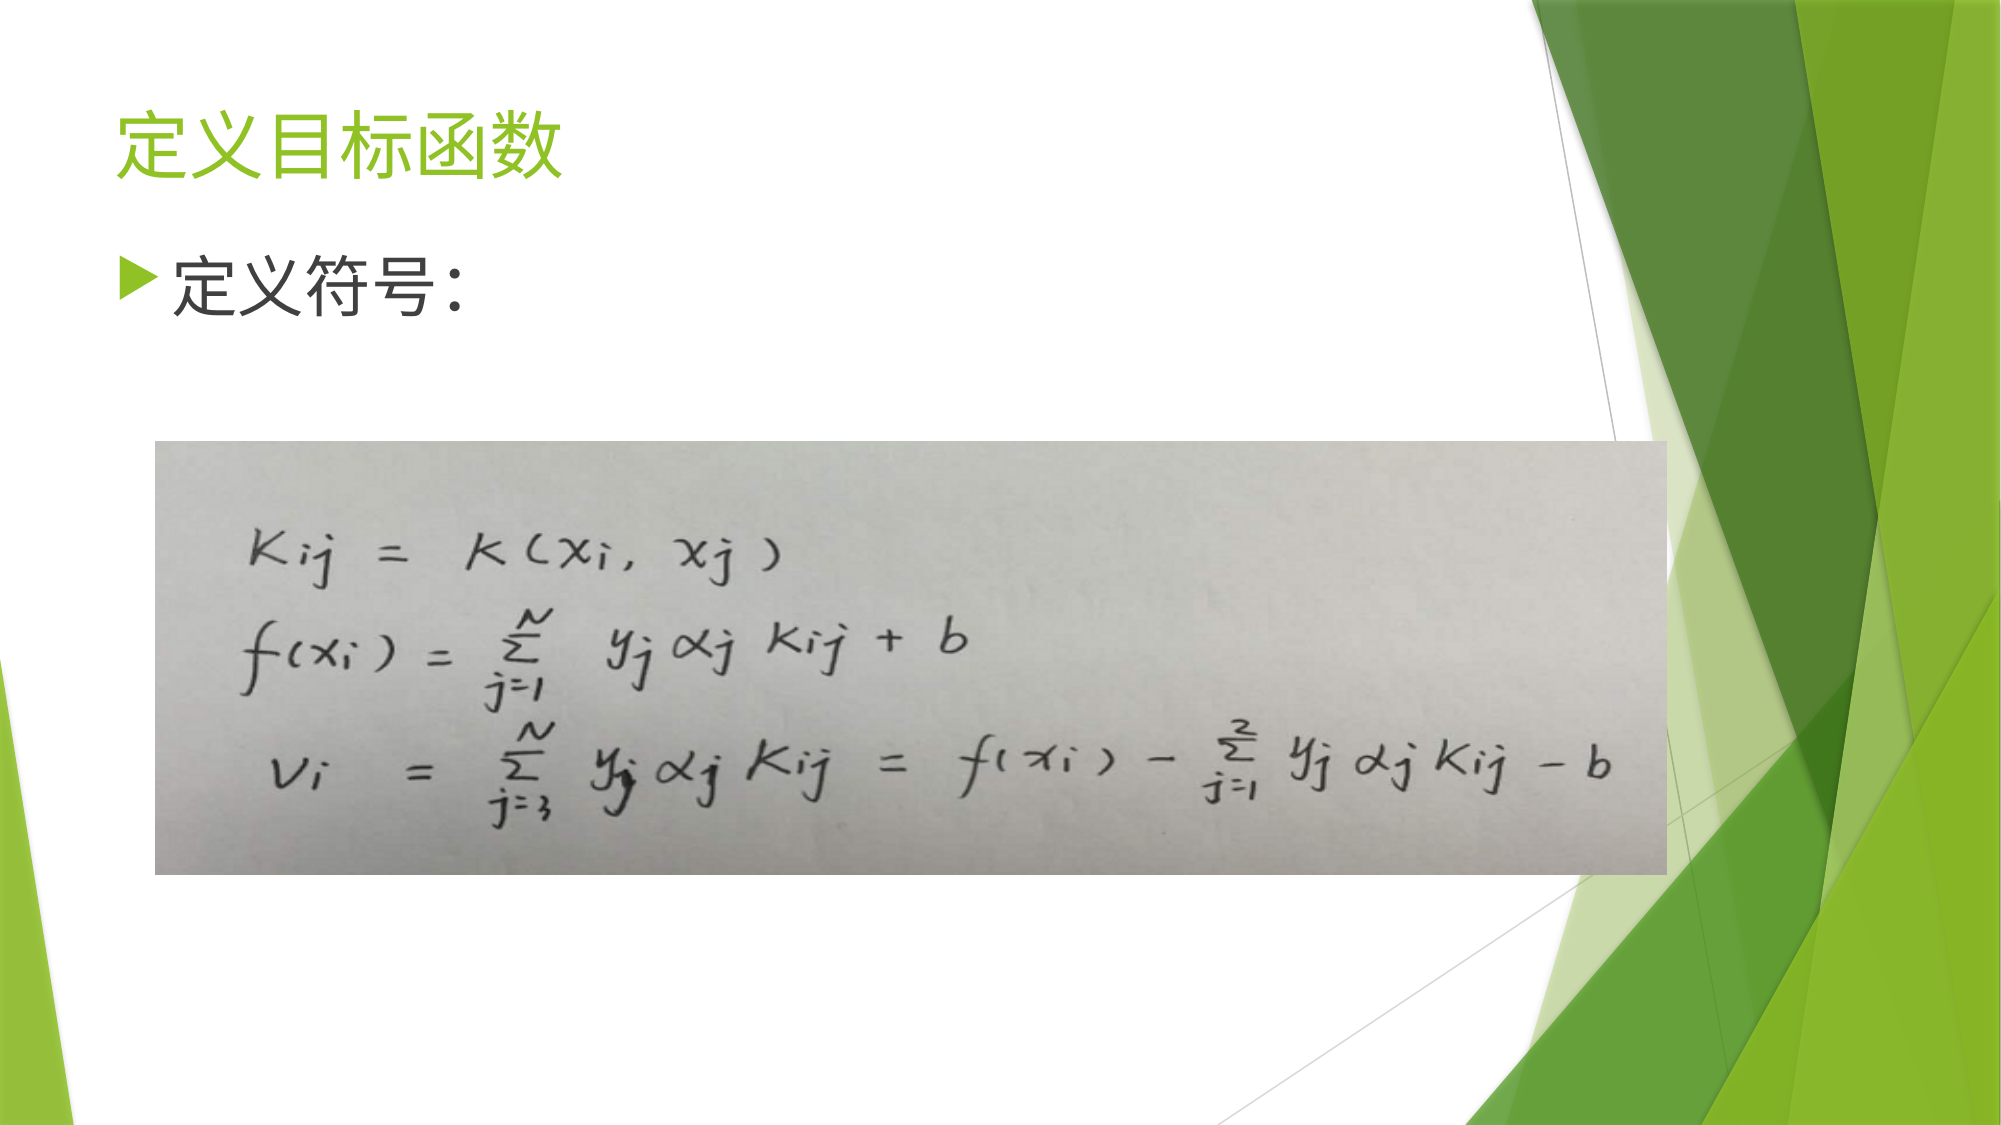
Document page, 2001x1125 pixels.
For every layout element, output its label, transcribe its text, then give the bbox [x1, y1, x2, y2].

picture [155, 440, 1667, 875]
title 定义目标函数 [99, 49, 1901, 238]
list 定义符号： [99, 237, 1511, 875]
